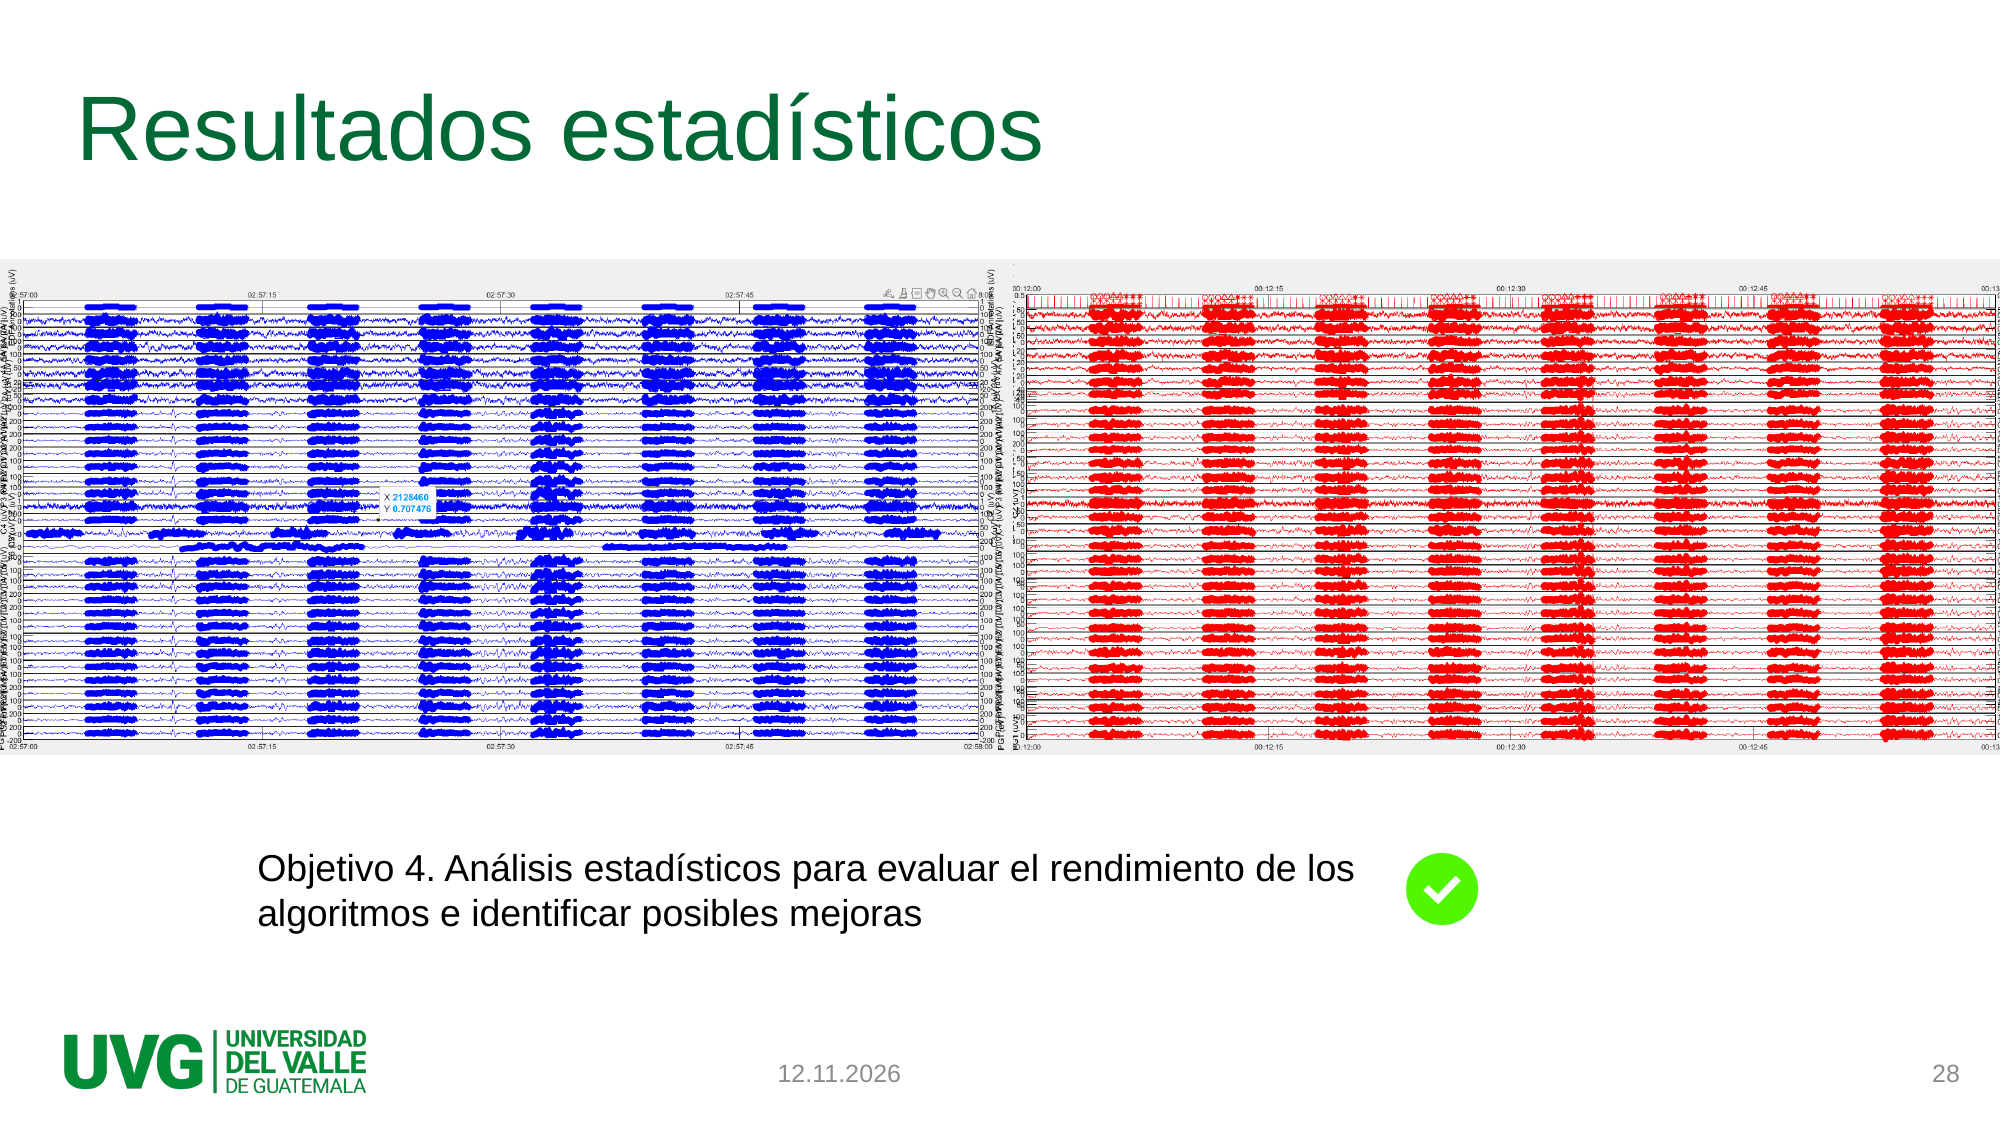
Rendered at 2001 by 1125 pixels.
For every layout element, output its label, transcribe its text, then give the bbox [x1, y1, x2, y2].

text_box Objetivo 4. Análisis estadísticos para evaluar el rendimiento de los algoritmos e identificar posibles mejoras [242, 836, 1388, 942]
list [1013, 259, 2000, 755]
picture [1387, 849, 1497, 929]
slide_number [762, 1042, 1213, 1103]
title Resultados estadísticos [61, 60, 1939, 202]
slide_number 28 [1524, 1042, 1975, 1103]
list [0, 259, 1013, 755]
